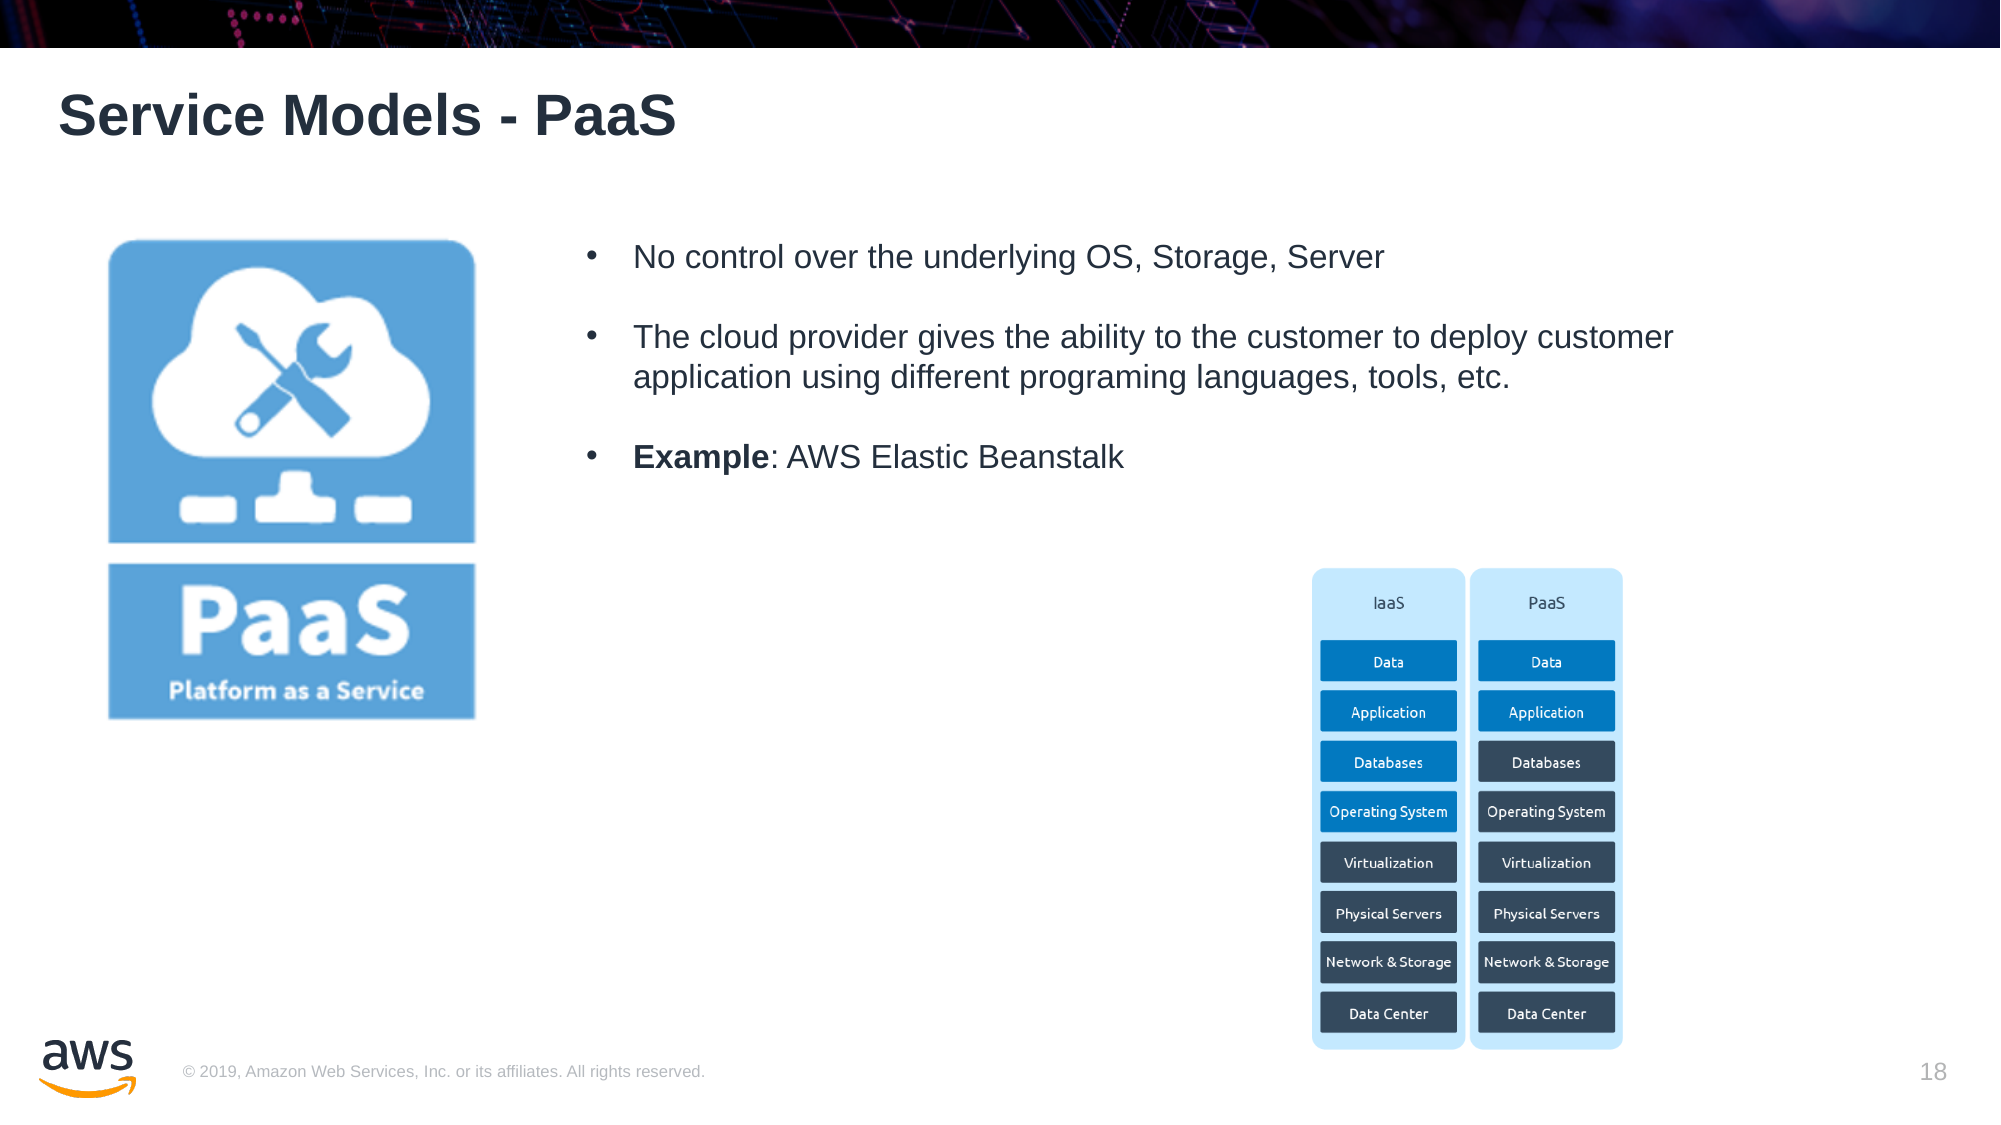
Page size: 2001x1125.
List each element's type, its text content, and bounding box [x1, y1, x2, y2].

picture [96, 228, 488, 724]
picture [39, 1040, 136, 1098]
picture [0, 0, 2000, 48]
text_box No control over the underlying OS, Storage, Server The cloud provider gives the ability to the customer to deploy customer application using different programing languages, tools, etc. Example: AWS Elastic Beanstalk [571, 228, 1769, 523]
picture [1309, 563, 1959, 1055]
title Service Models - PaaS [43, 67, 1963, 166]
slide_number 18 [1512, 1040, 1963, 1101]
